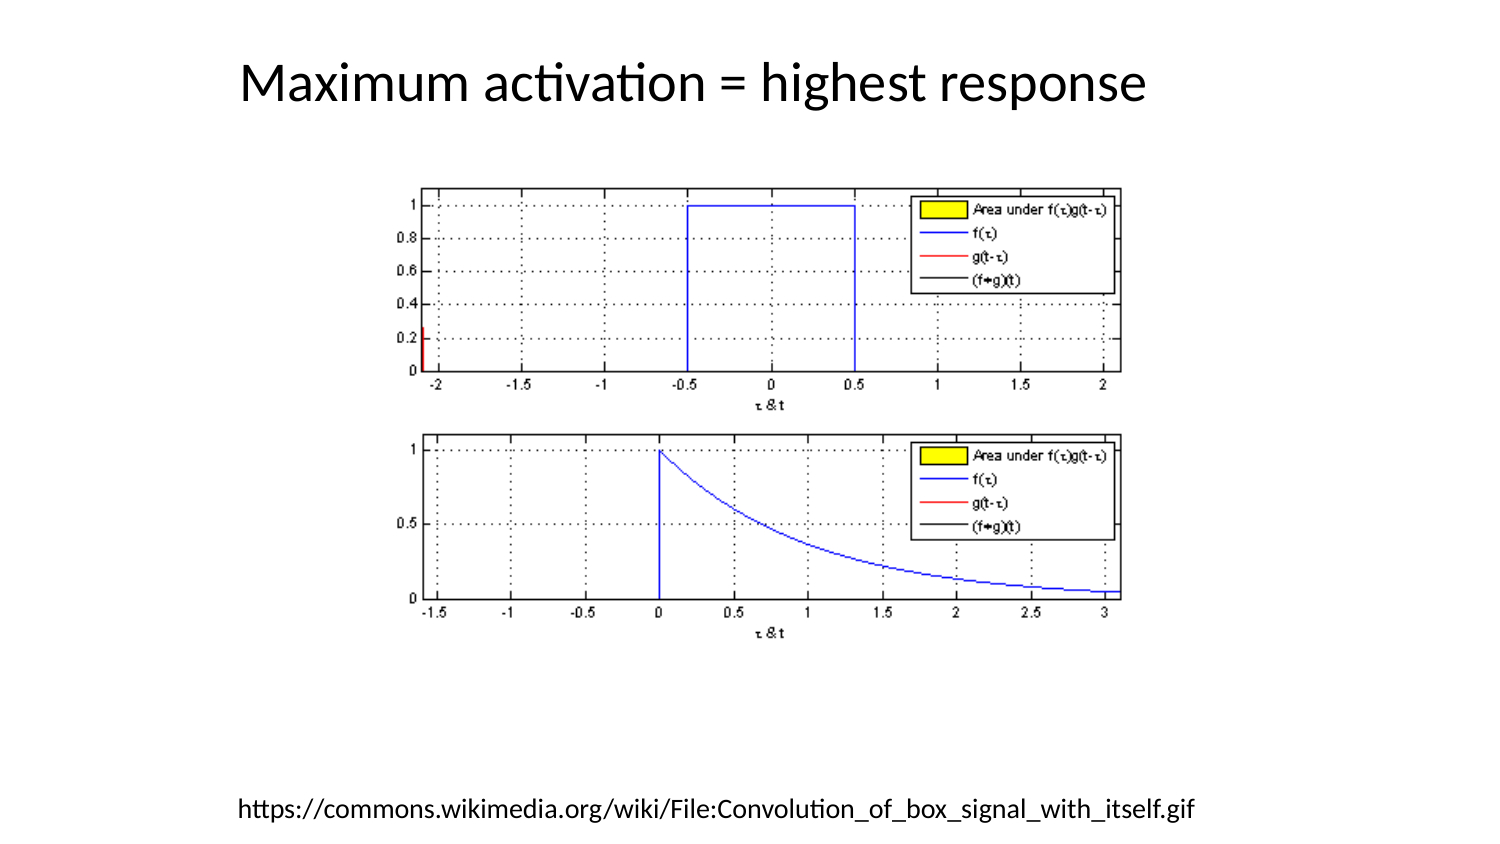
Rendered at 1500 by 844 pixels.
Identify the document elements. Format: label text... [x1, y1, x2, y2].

picture [393, 431, 1126, 643]
text_box https://commons.wikimedia.org/wiki/File:Convolution_of_box_signal_with_itself.gif [222, 783, 1292, 832]
picture [393, 185, 1126, 415]
text_box Maximum activation = highest response [224, 37, 1275, 120]
